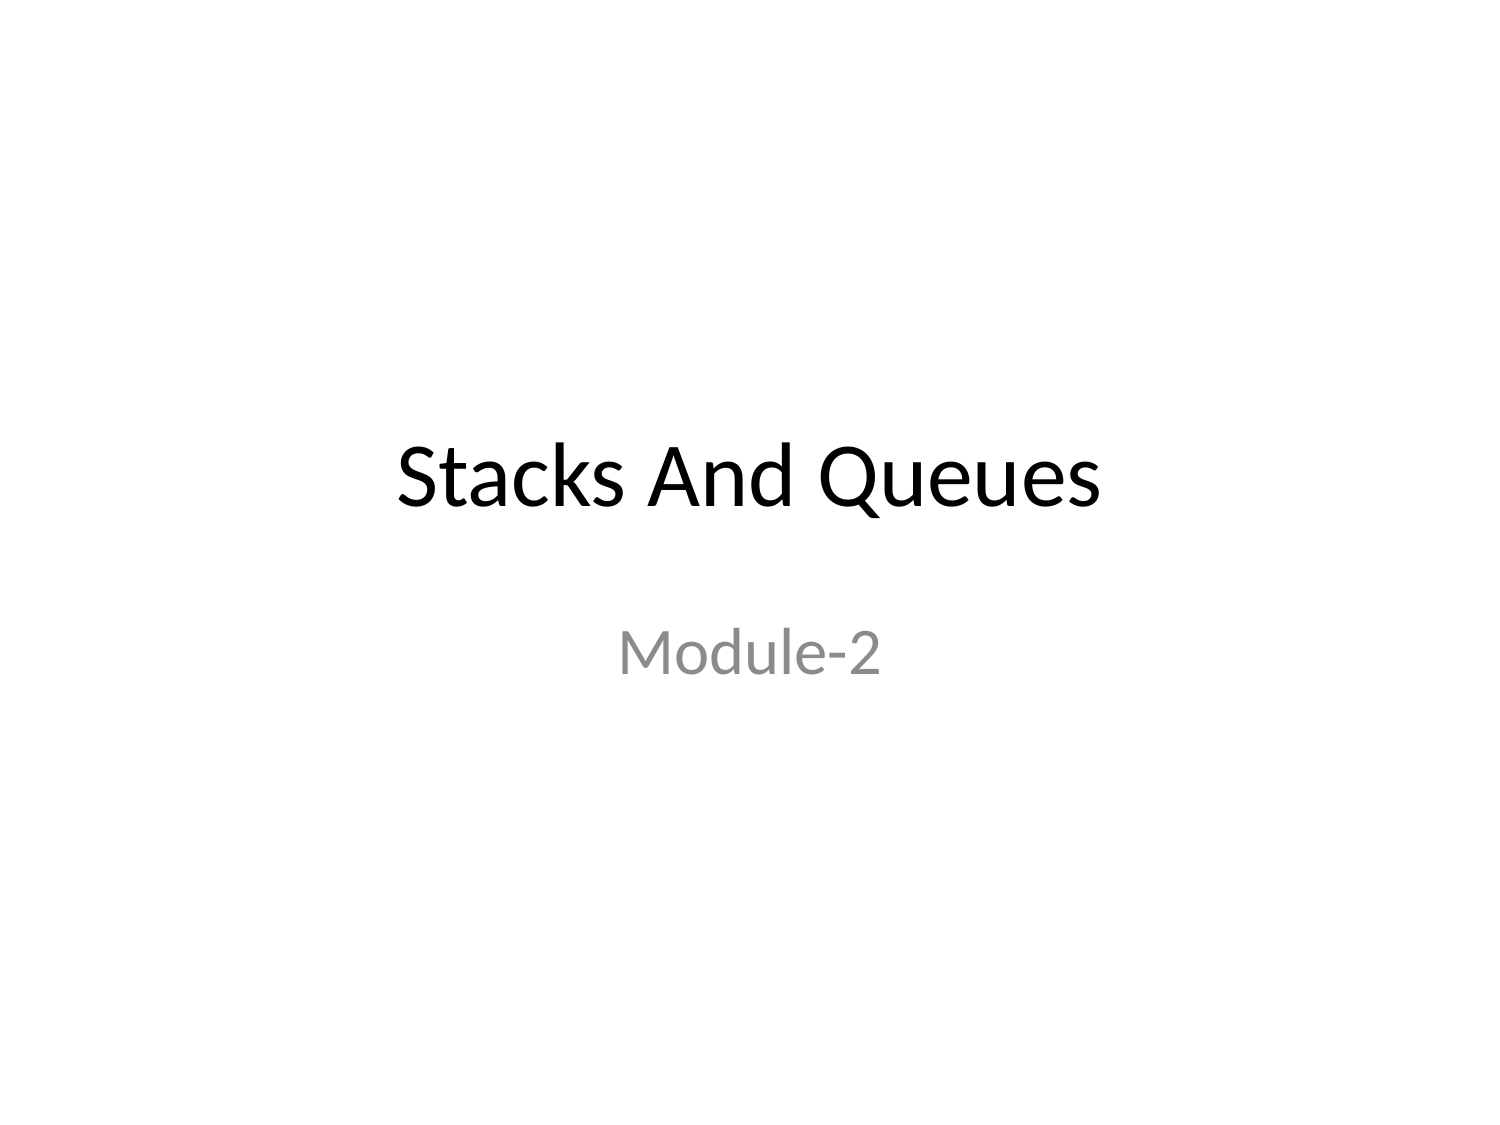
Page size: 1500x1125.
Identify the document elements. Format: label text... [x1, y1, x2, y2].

title Stacks And Queues [112, 349, 1388, 591]
subtitle Module-2 [225, 600, 1275, 925]
